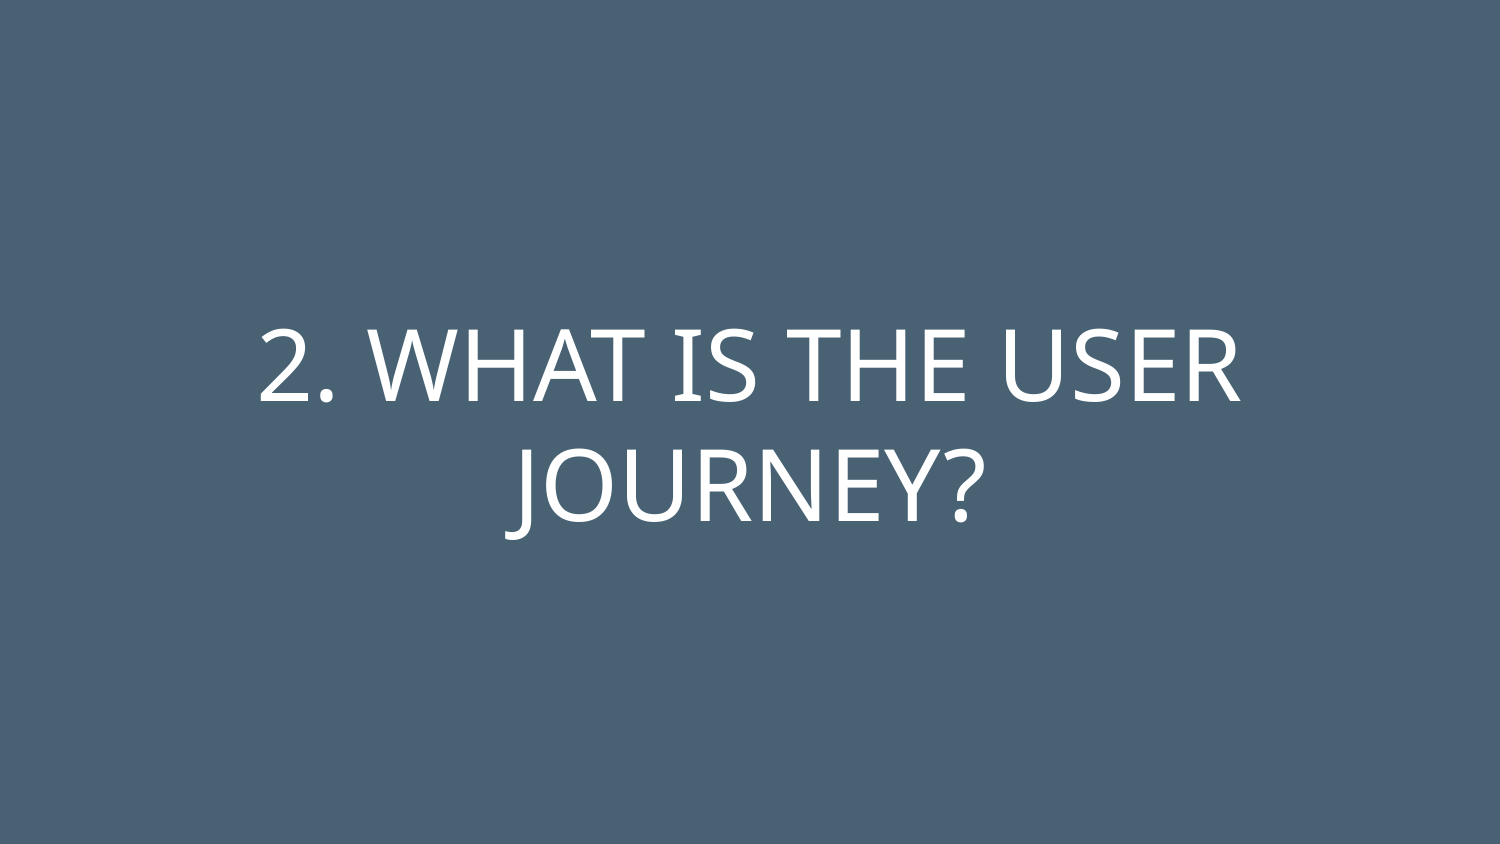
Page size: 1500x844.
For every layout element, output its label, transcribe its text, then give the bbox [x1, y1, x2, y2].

text_box 2. WHAT IS THE USER JOURNEY? [123, 253, 1377, 591]
